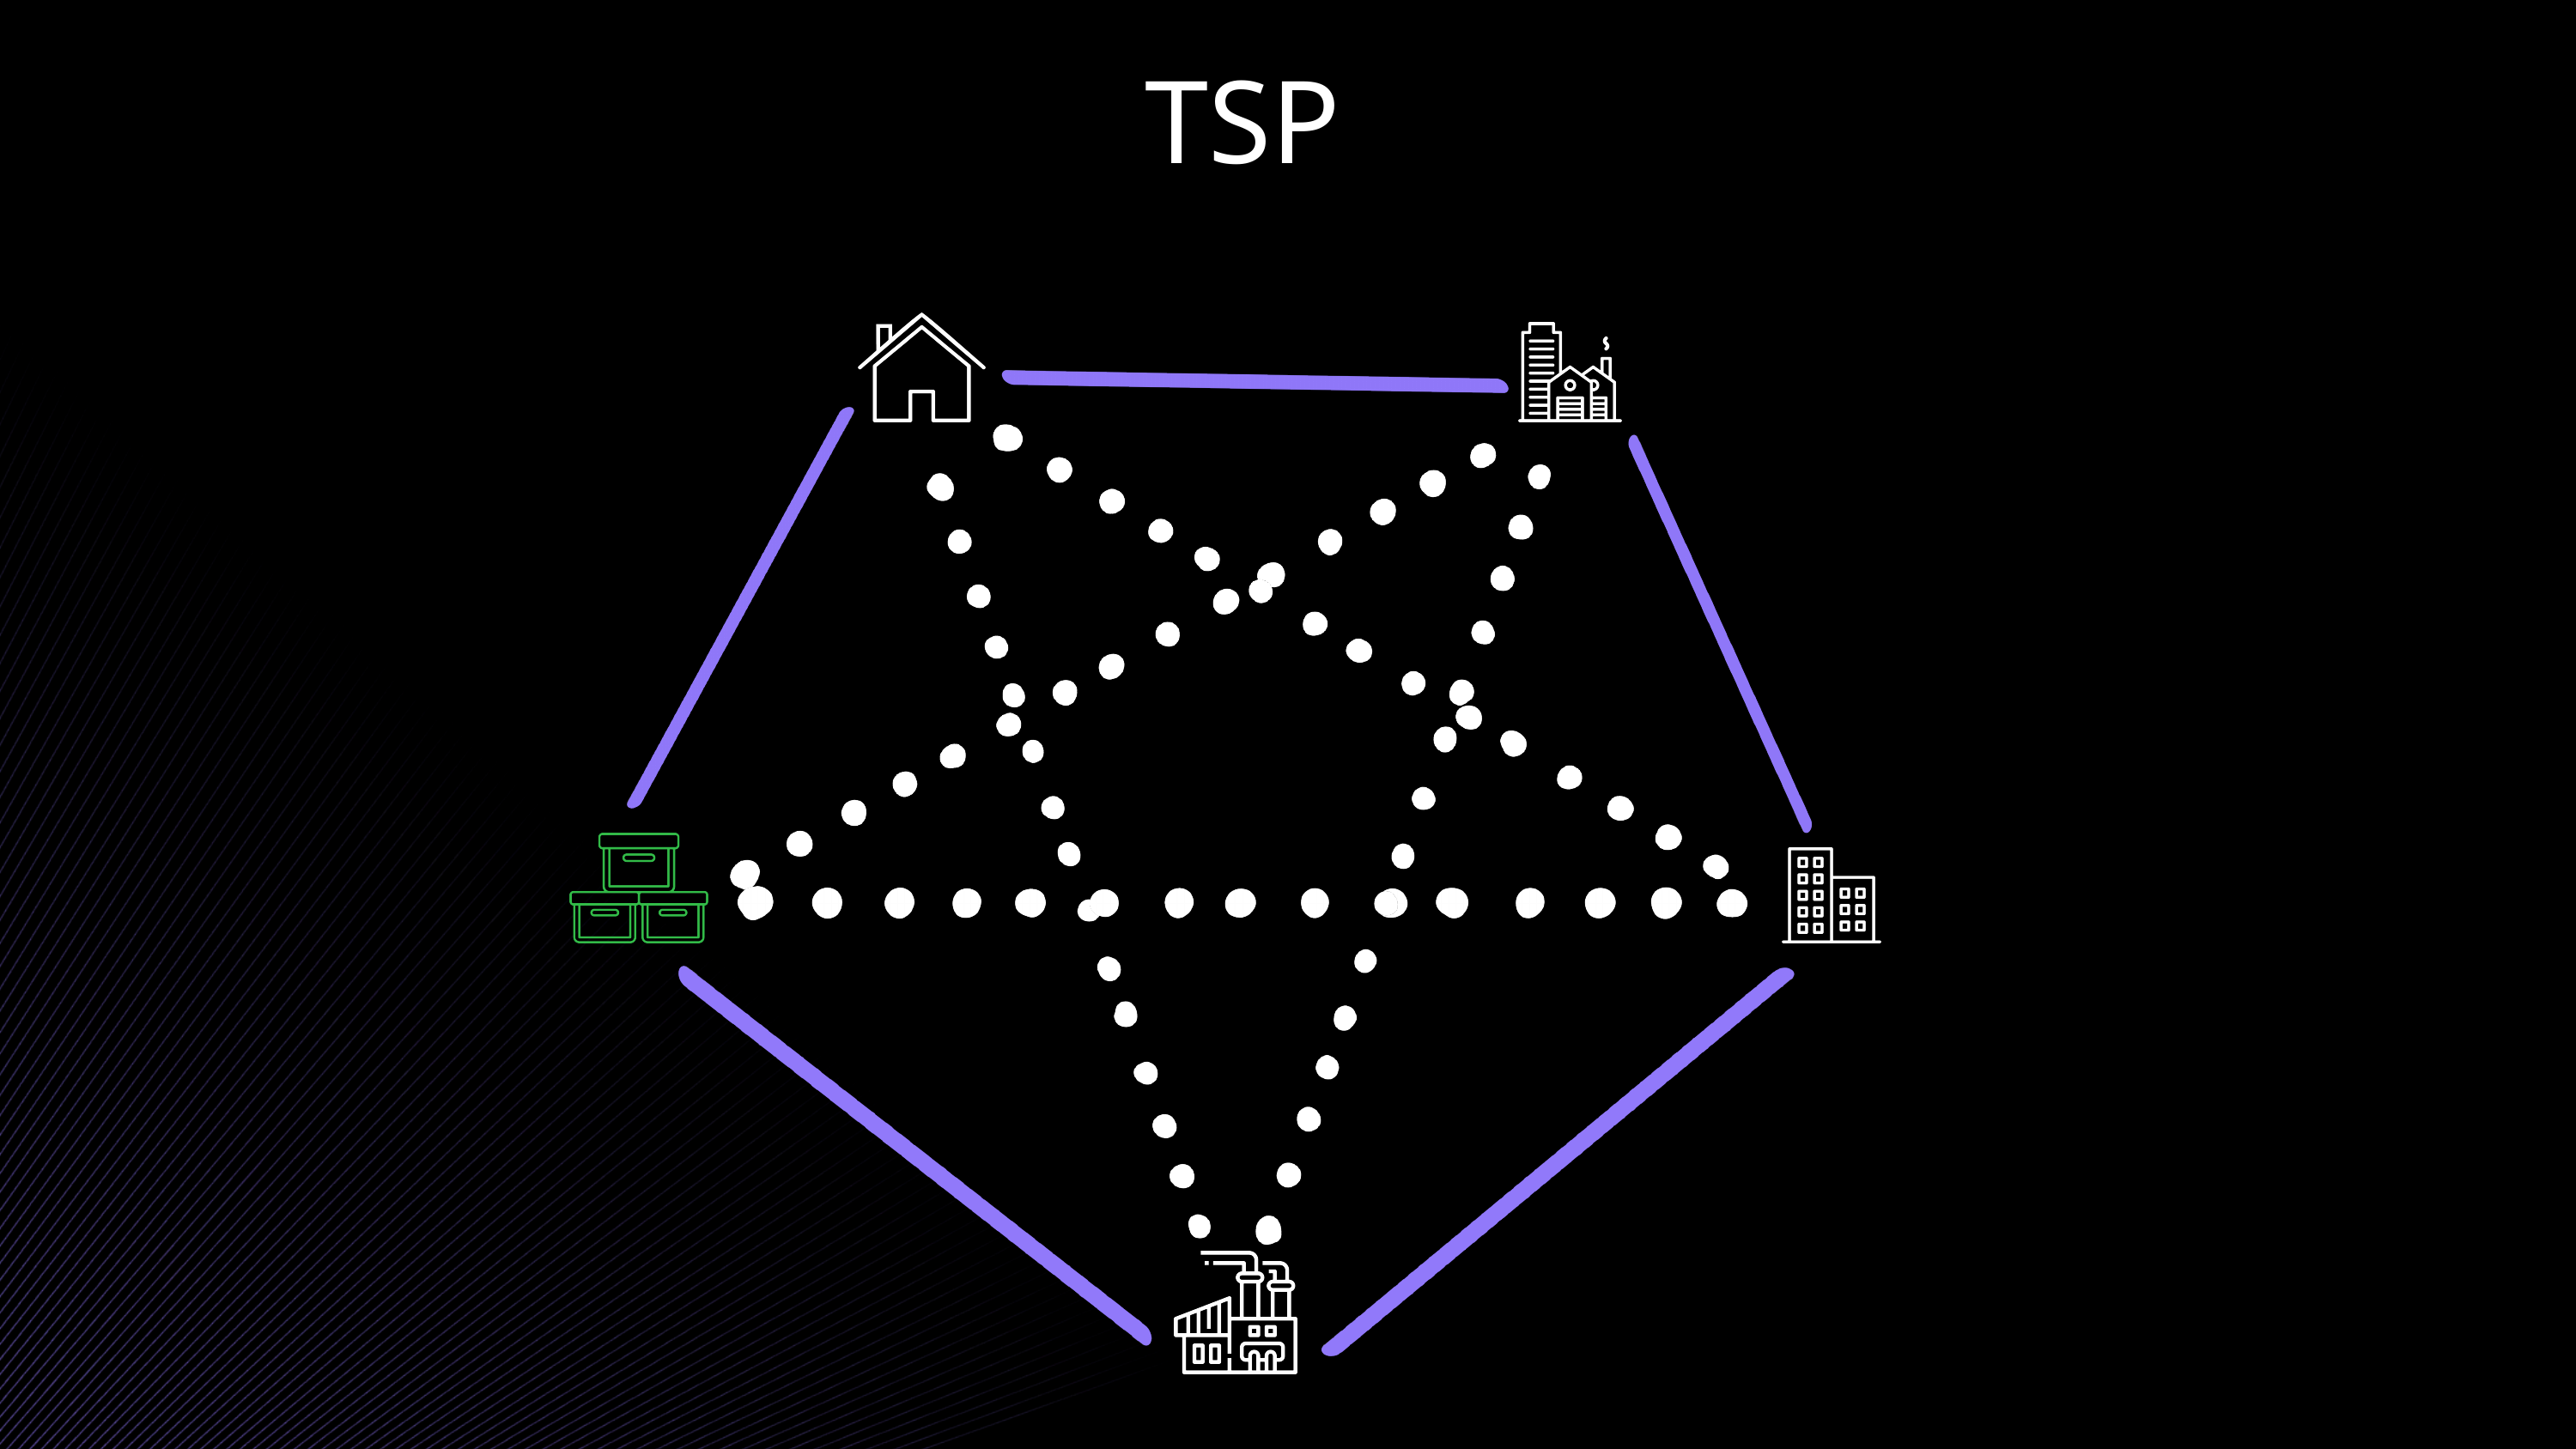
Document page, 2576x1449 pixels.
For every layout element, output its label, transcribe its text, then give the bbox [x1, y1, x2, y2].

picture [1518, 322, 1623, 423]
text_box TSP [1158, 49, 1660, 187]
picture [0, 0, 1881, 1449]
